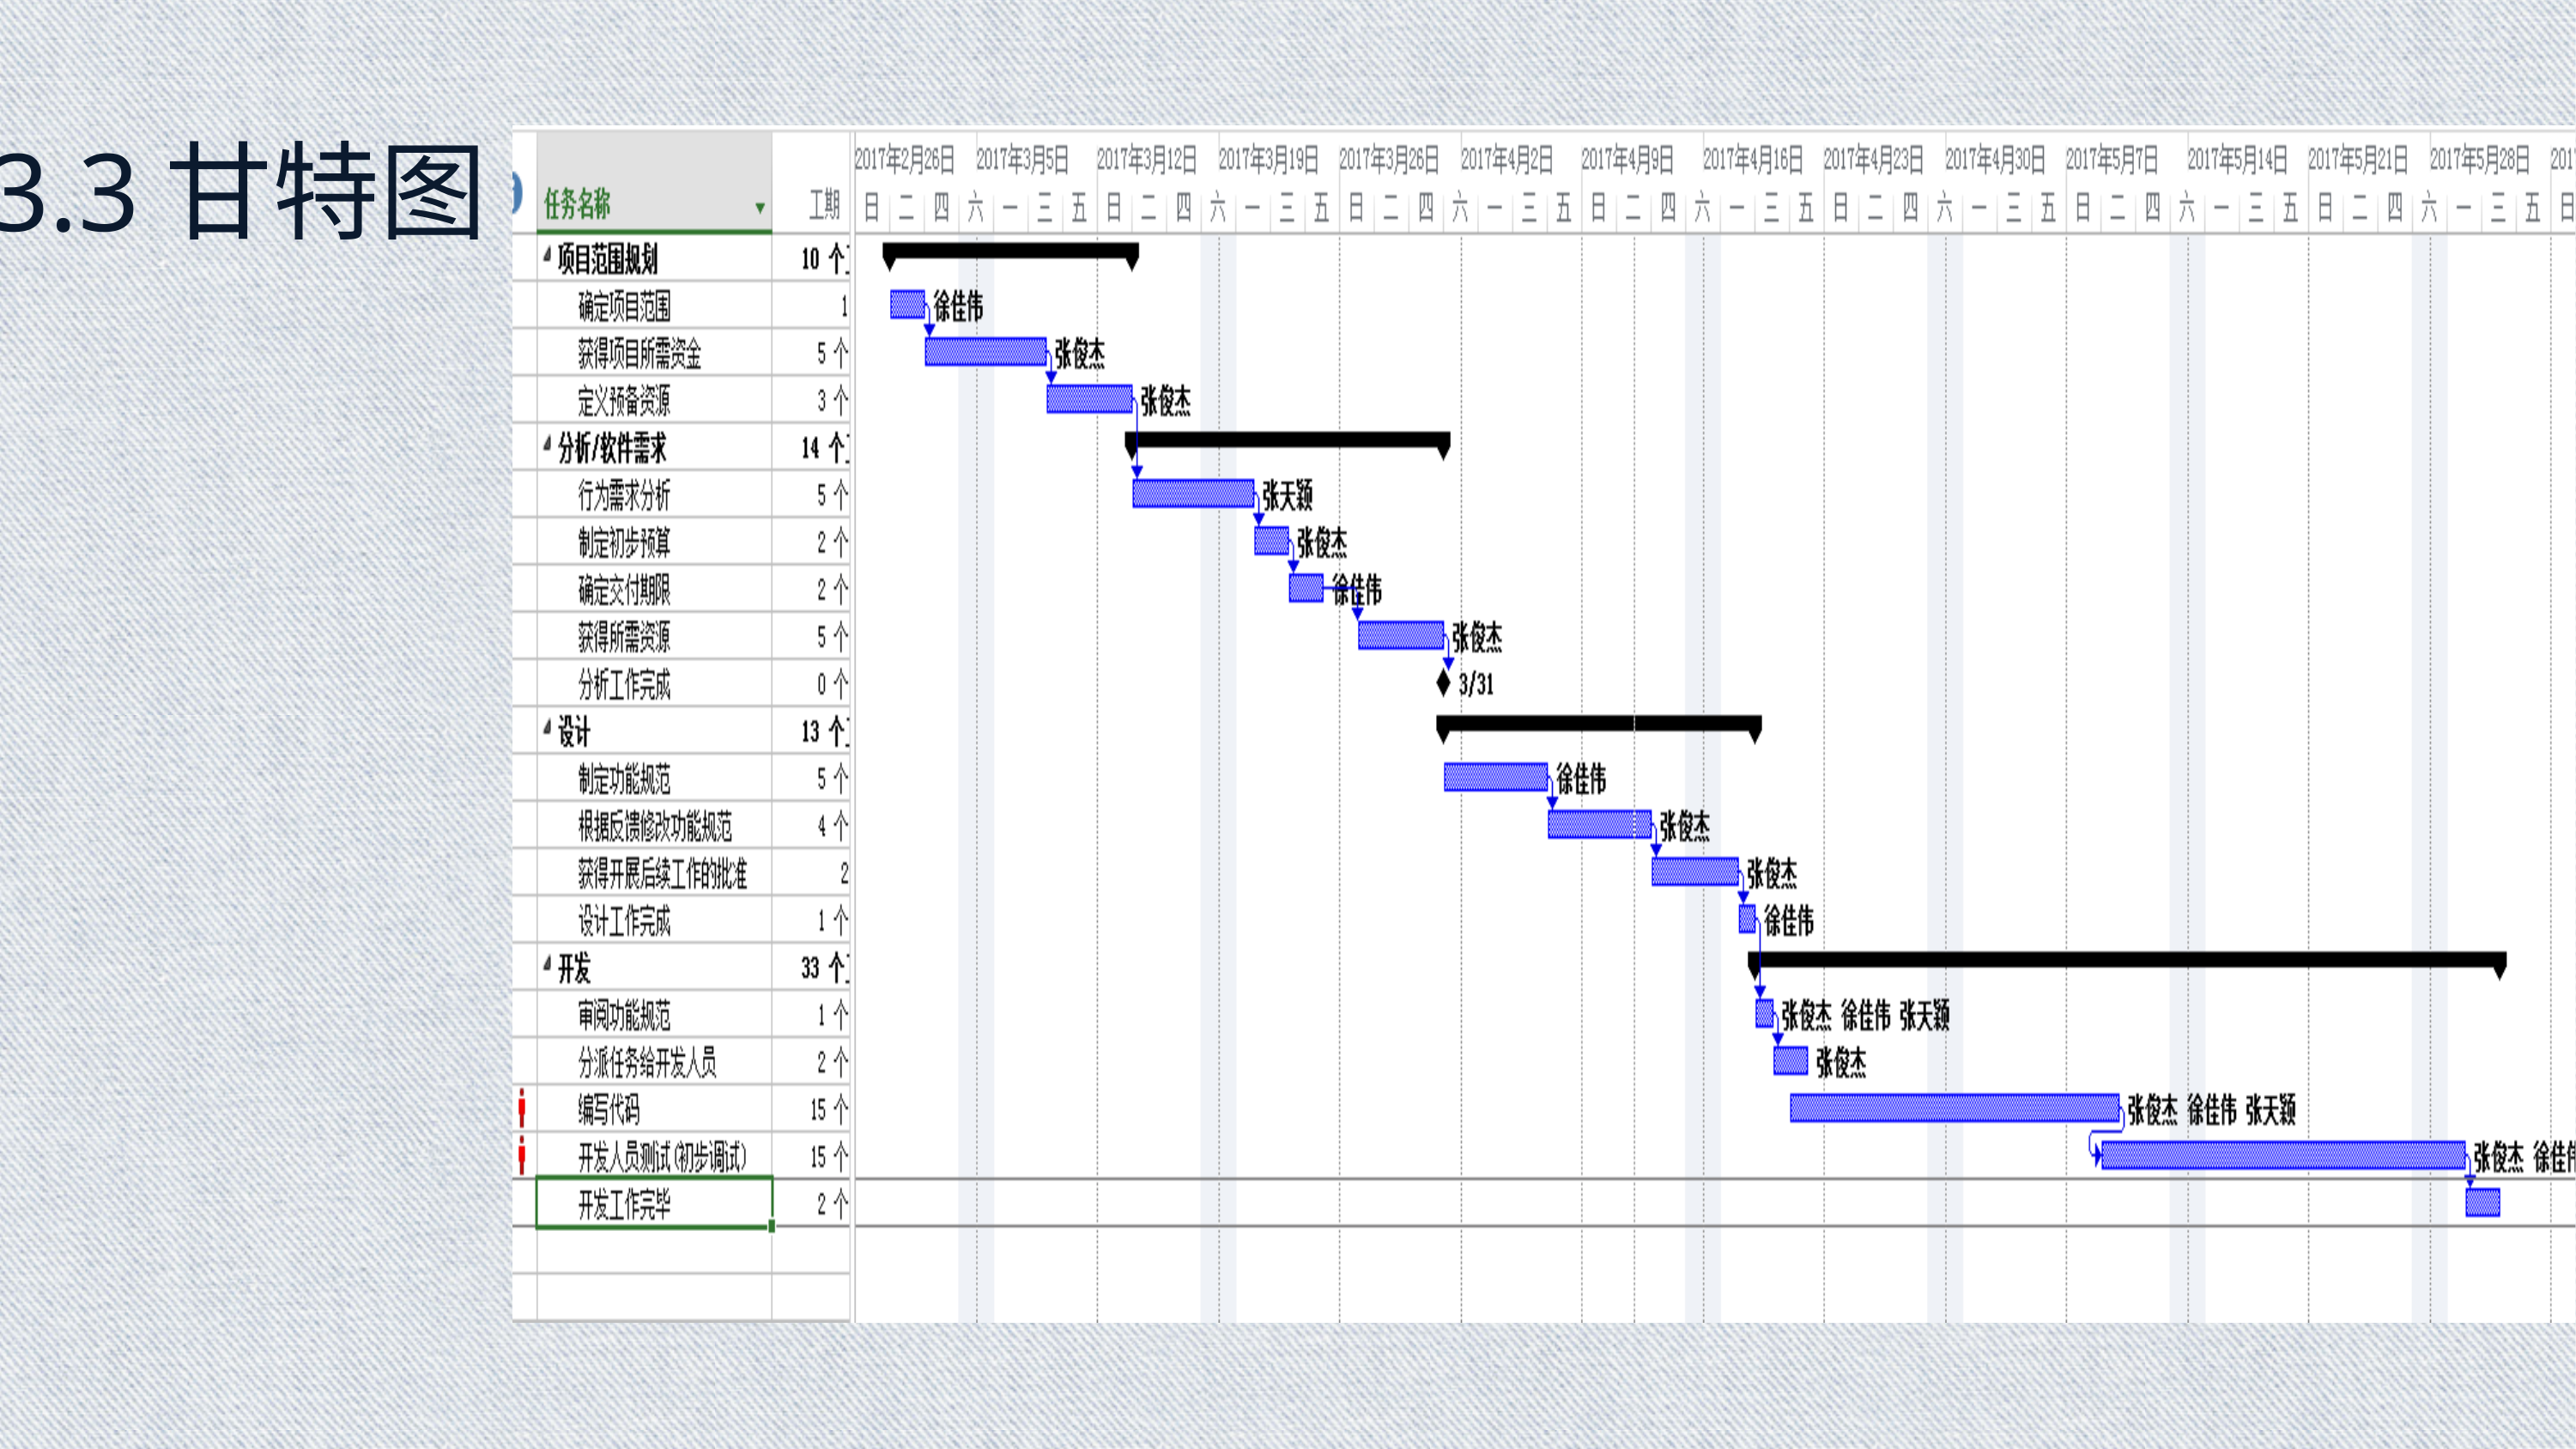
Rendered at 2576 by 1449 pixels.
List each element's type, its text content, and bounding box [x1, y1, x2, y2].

picture [0, 0, 2576, 1449]
list 3.3甘特图 [0, 0, 621, 260]
